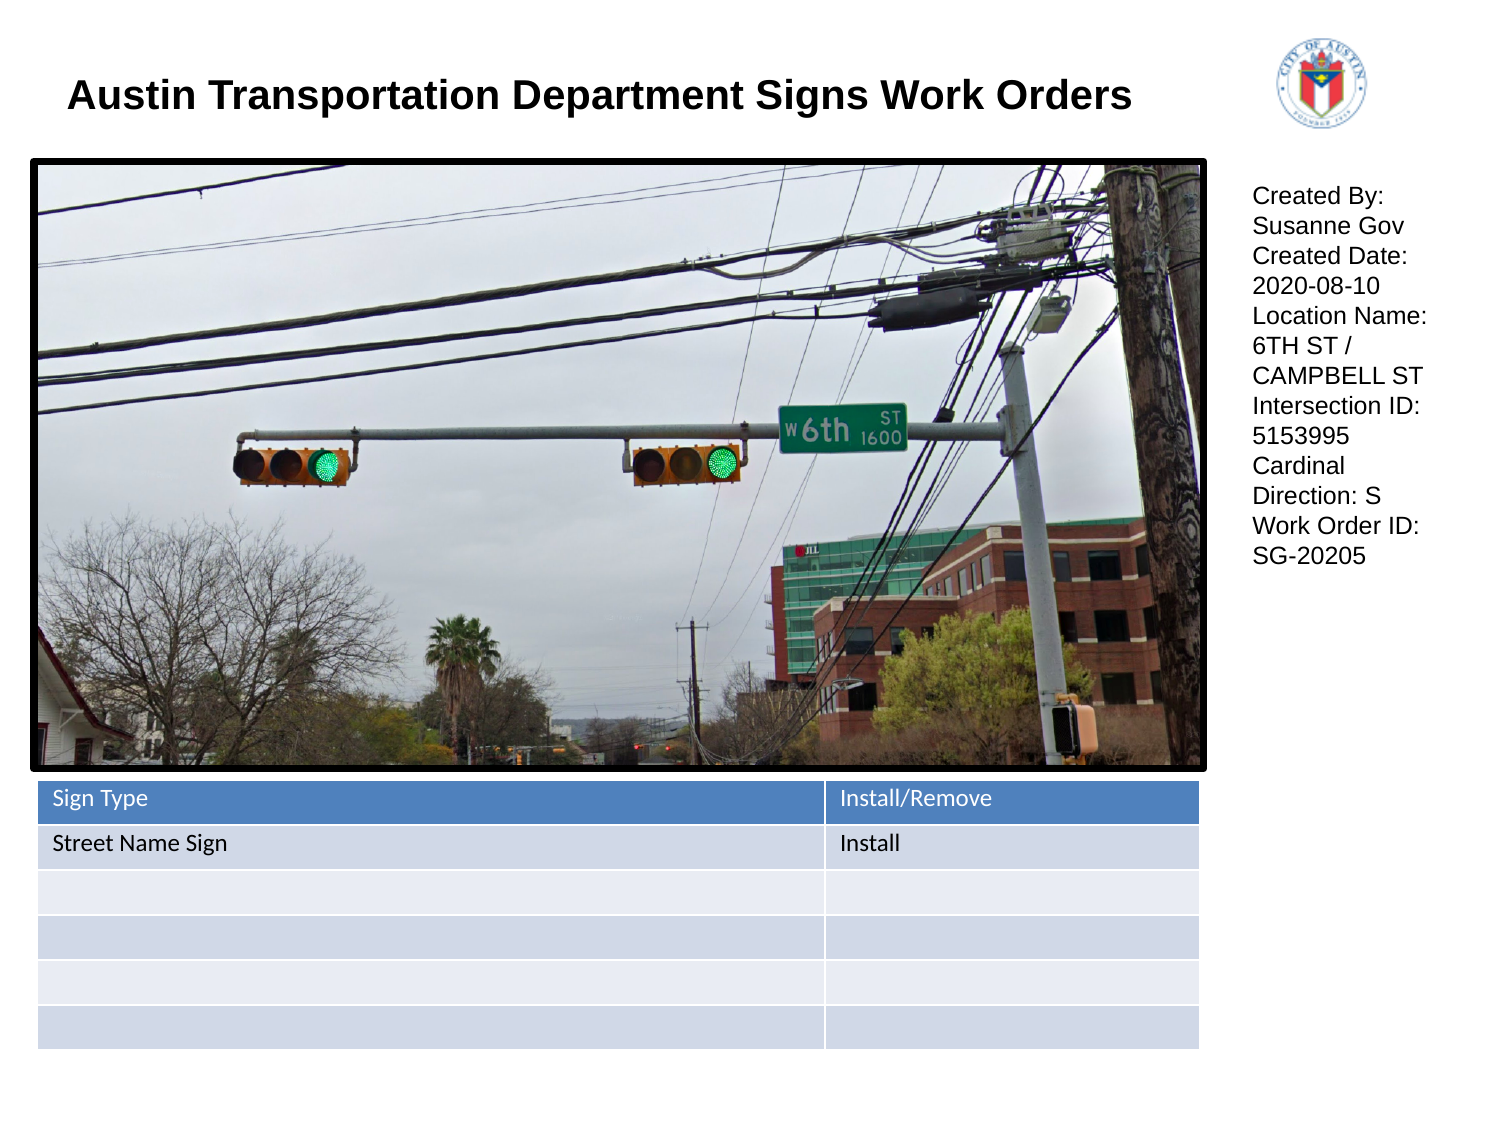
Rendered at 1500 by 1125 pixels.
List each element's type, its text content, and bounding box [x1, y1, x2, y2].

table_cell [826, 871, 1199, 914]
table_cell [826, 961, 1199, 1004]
table_cell Street Name Sign [38, 826, 824, 869]
text_box Created By: Susanne Gov Created Date: 2020-08-10 Location Name: 6TH ST / CAMPBELL ST Intersection ID: 5153995 Cardinal Direction: S Work Order ID: SG-20205 [1237, 172, 1463, 577]
table_header Sign Type [38, 781, 824, 824]
table_cell [826, 1006, 1199, 1049]
table_cell [38, 1006, 824, 1049]
table_header Install/Remove [826, 781, 1199, 824]
table_cell [38, 916, 824, 959]
picture [1274, 37, 1369, 132]
picture [37, 164, 1201, 766]
table_cell Install [826, 826, 1199, 869]
table_cell [38, 961, 824, 1004]
text_box Austin Transportation Department Signs Work Orders [51, 60, 1149, 125]
table_cell [38, 871, 824, 914]
table_cell [826, 916, 1199, 959]
